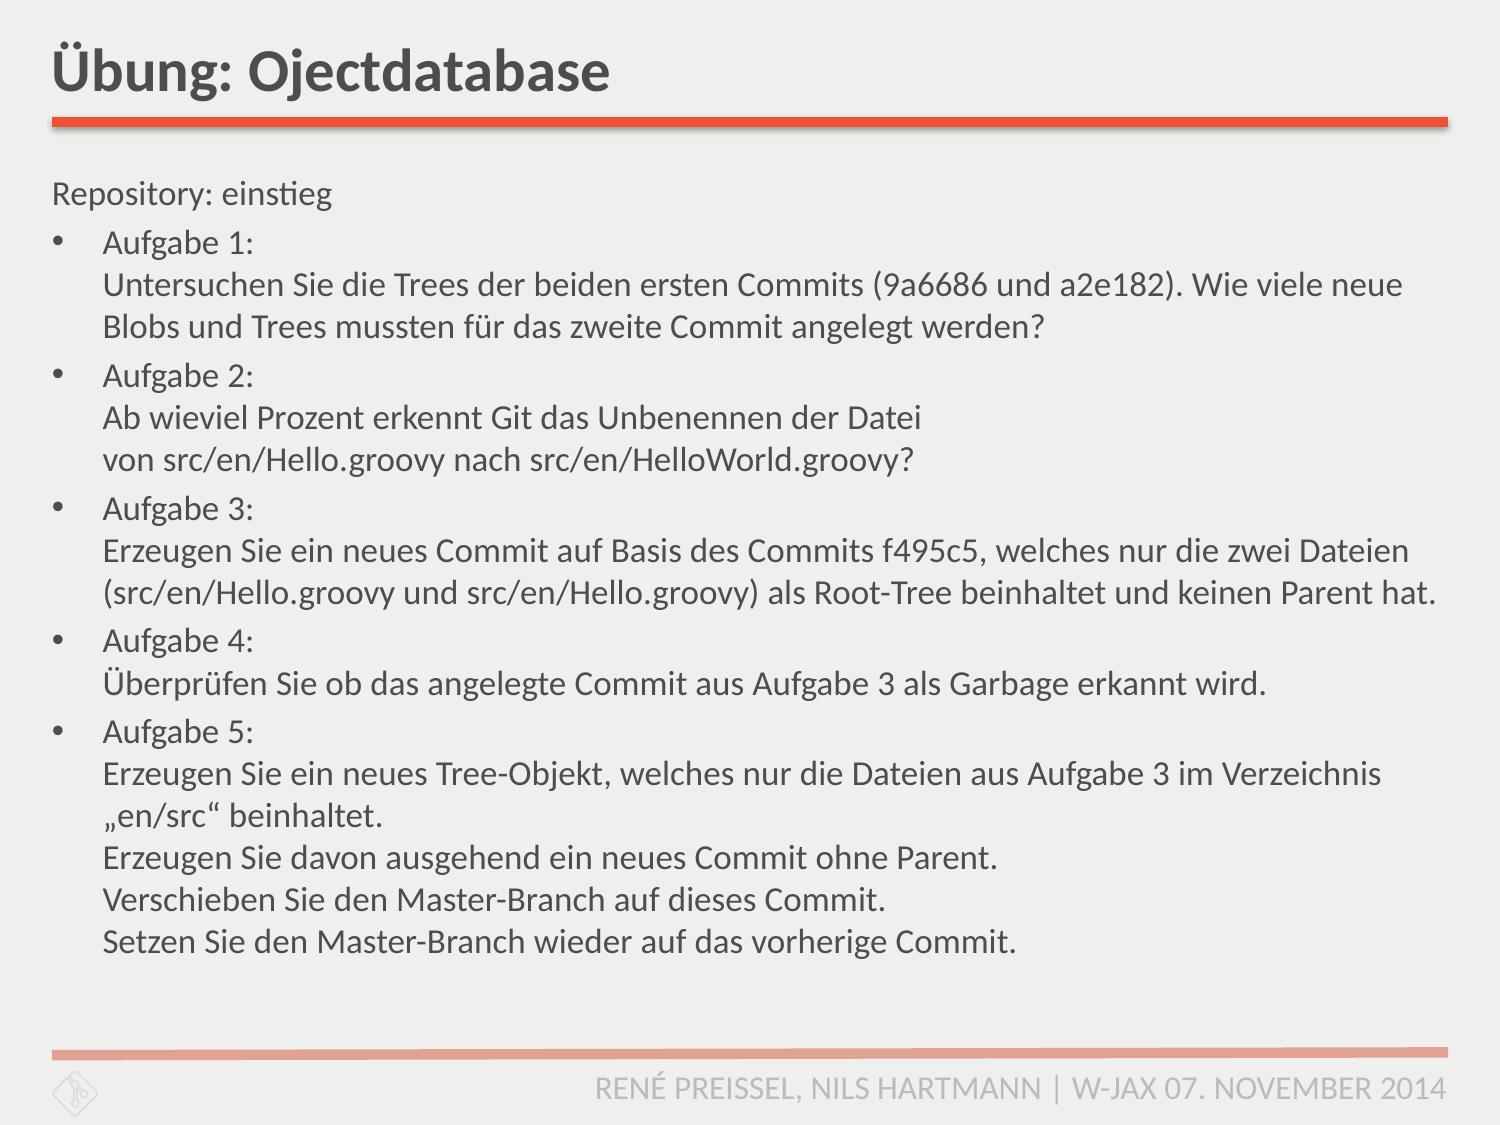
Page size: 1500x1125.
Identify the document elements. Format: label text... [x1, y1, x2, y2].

title Übung: Ojectdatabase [51, 30, 1449, 104]
list Repository: einstieg Aufgabe 1: Untersuchen Sie die Trees der beiden ersten Commits (9a6686 und a2e182). Wie viele neue Blobs und Trees mussten für das zweite Commit angelegt werden? Aufgabe 2: Ab wieviel Prozent erkennt Git das Unbenennen der Datei von src/en/Hello.groovy nach src/en/HelloWorld.groovy? Aufgabe 3: Erzeugen Sie ein neues Commit auf Basis des Commits f495c5, welches nur die zwei Dateien (src/en/Hello.groovy und src/en/Hello.groovy) als Root-Tree beinhaltet und keinen Parent hat. Aufgabe 4: Überprüfen Sie ob das angelegte Commit aus Aufgabe 3 als Garbage erkannt wird. Aufgabe 5: Erzeugen Sie ein neues Tree-Objekt, welches nur die Dateien aus Aufgabe 3 im Verzeichnis „en/src“ beinhaltet. Erzeugen Sie davon ausgehend ein neues Commit ohne Parent. Verschieben Sie den Master-Branch auf dieses Commit. Setzen Sie den Master-Branch wieder auf das vorherige Commit. [51, 170, 1449, 1005]
